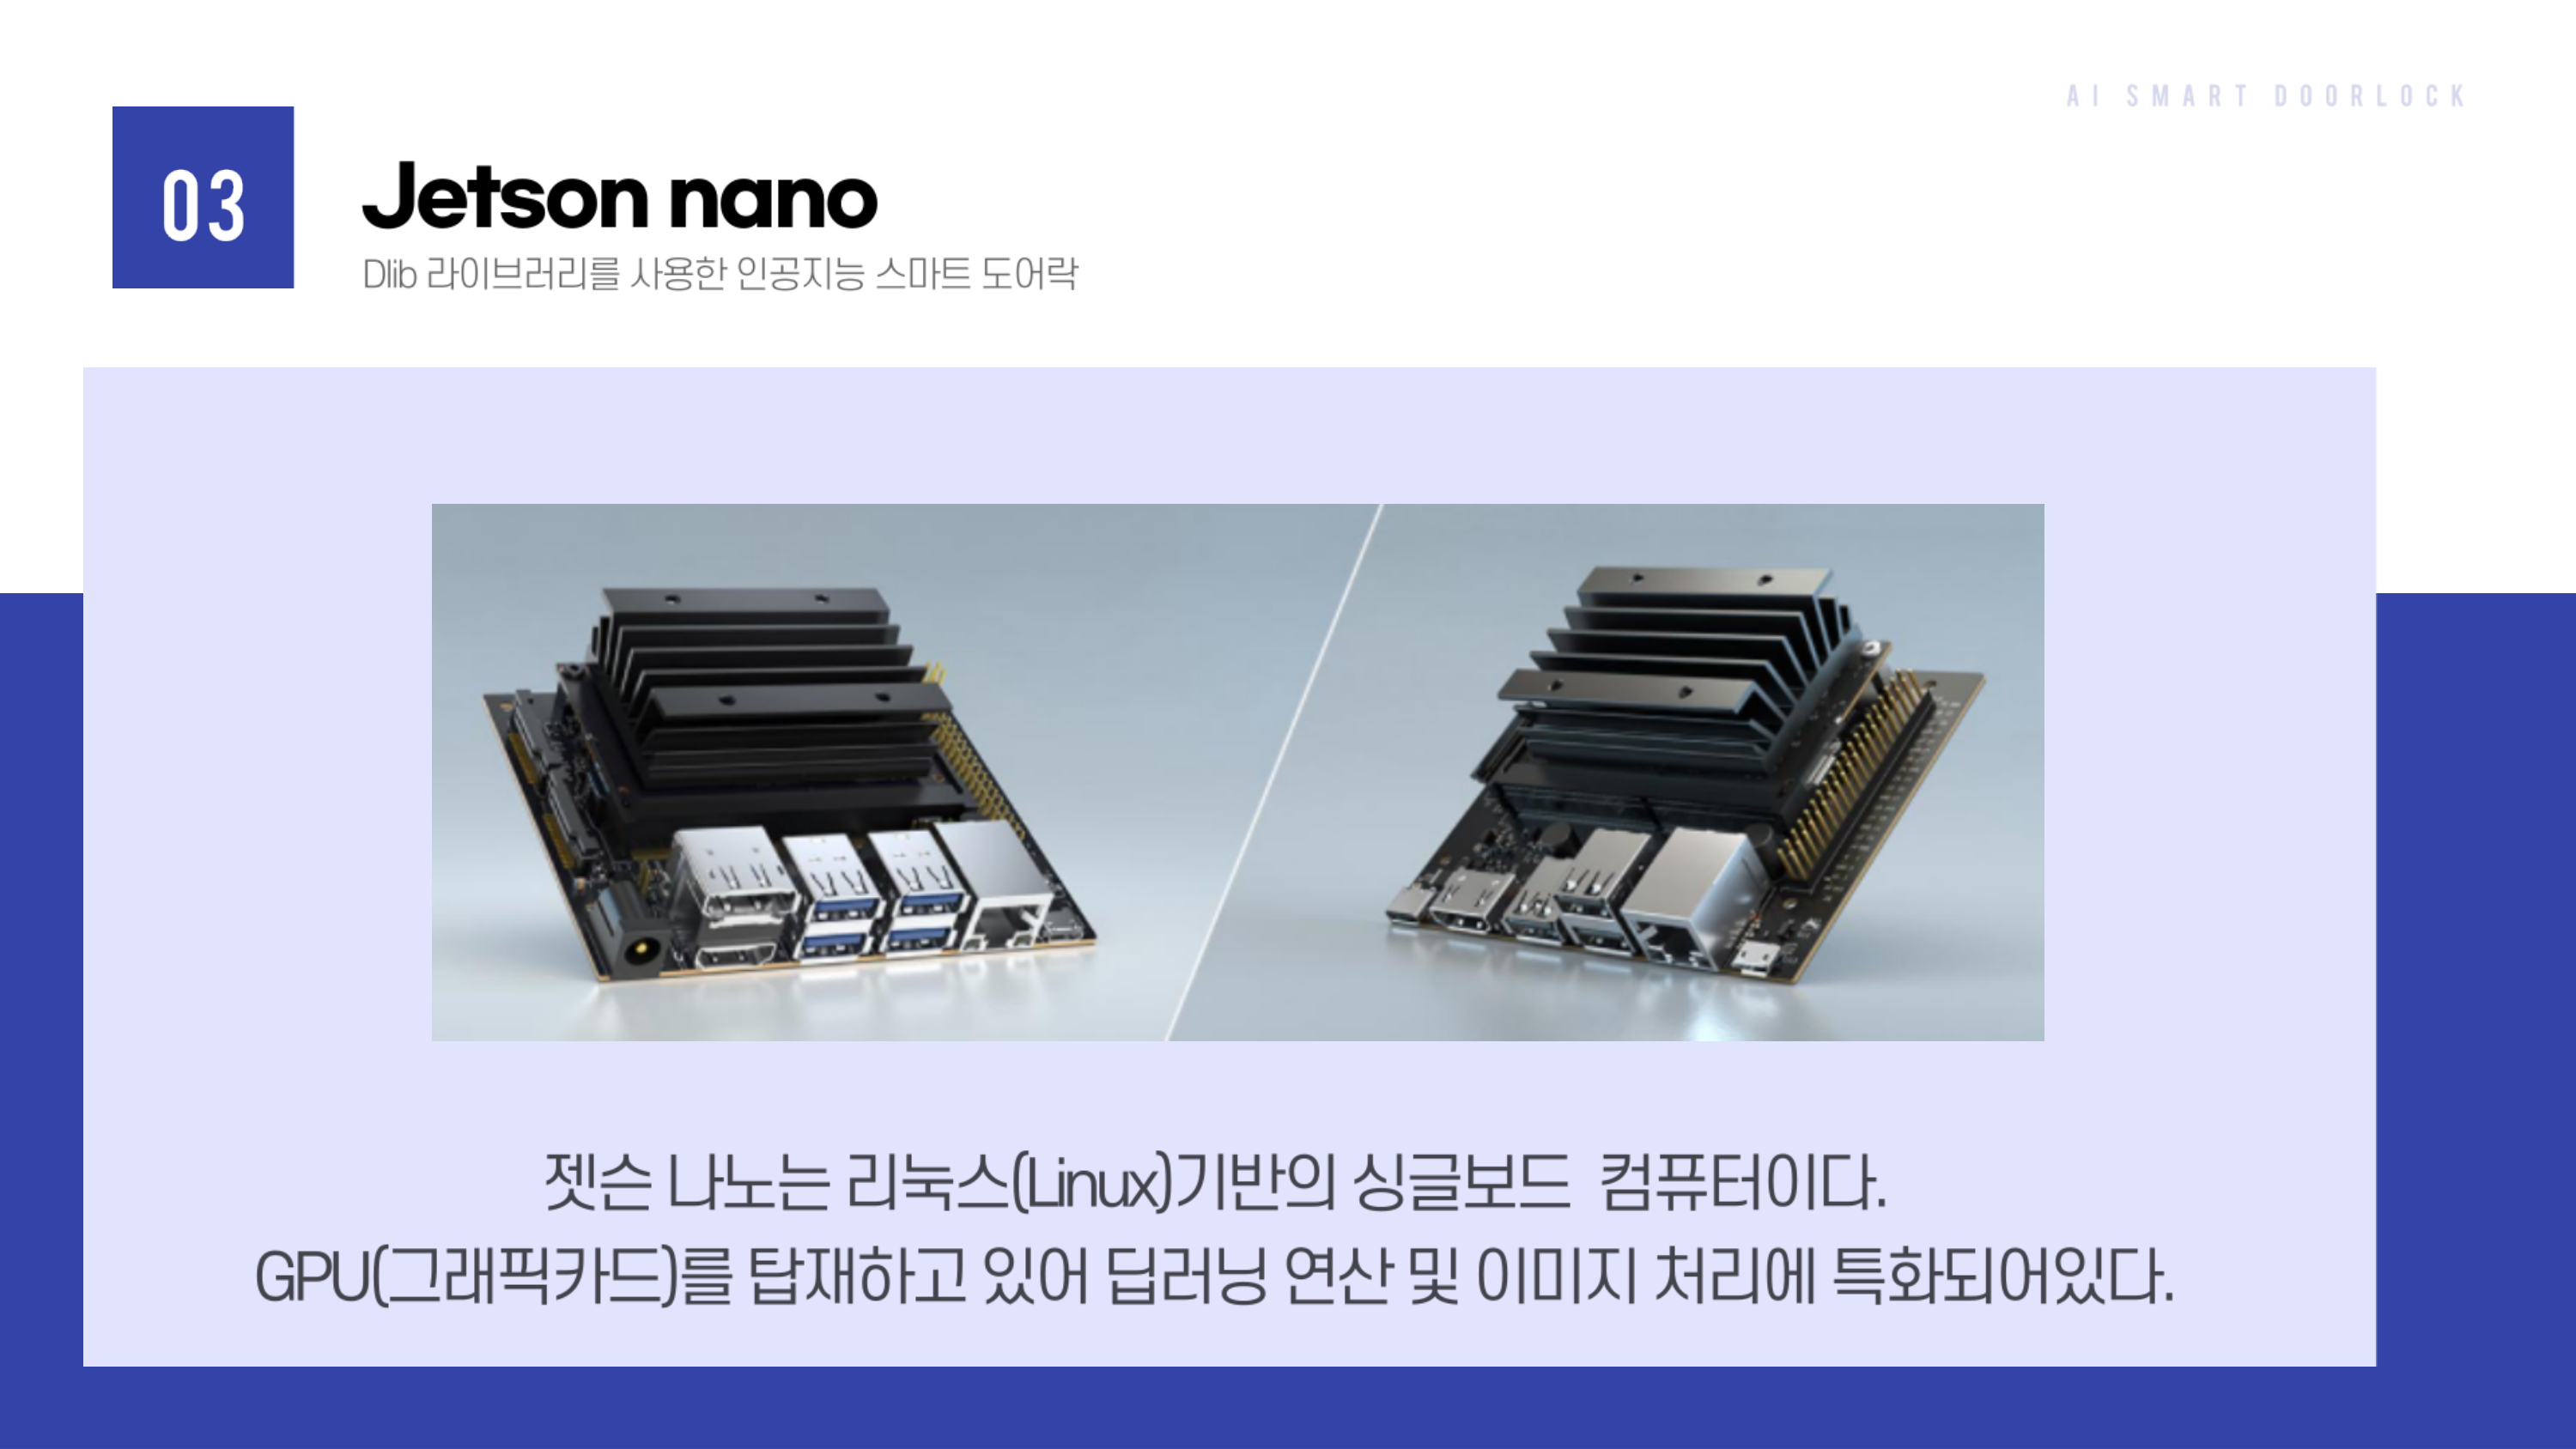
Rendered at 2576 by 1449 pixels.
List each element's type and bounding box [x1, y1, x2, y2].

picture [232, 1128, 2210, 1352]
picture [349, 133, 1097, 313]
picture [144, 133, 284, 289]
text_box [82, 367, 2379, 1367]
picture [1824, 73, 2476, 120]
text_box [432, 504, 2044, 1041]
text_box [0, 593, 2576, 1449]
text_box [112, 106, 296, 289]
